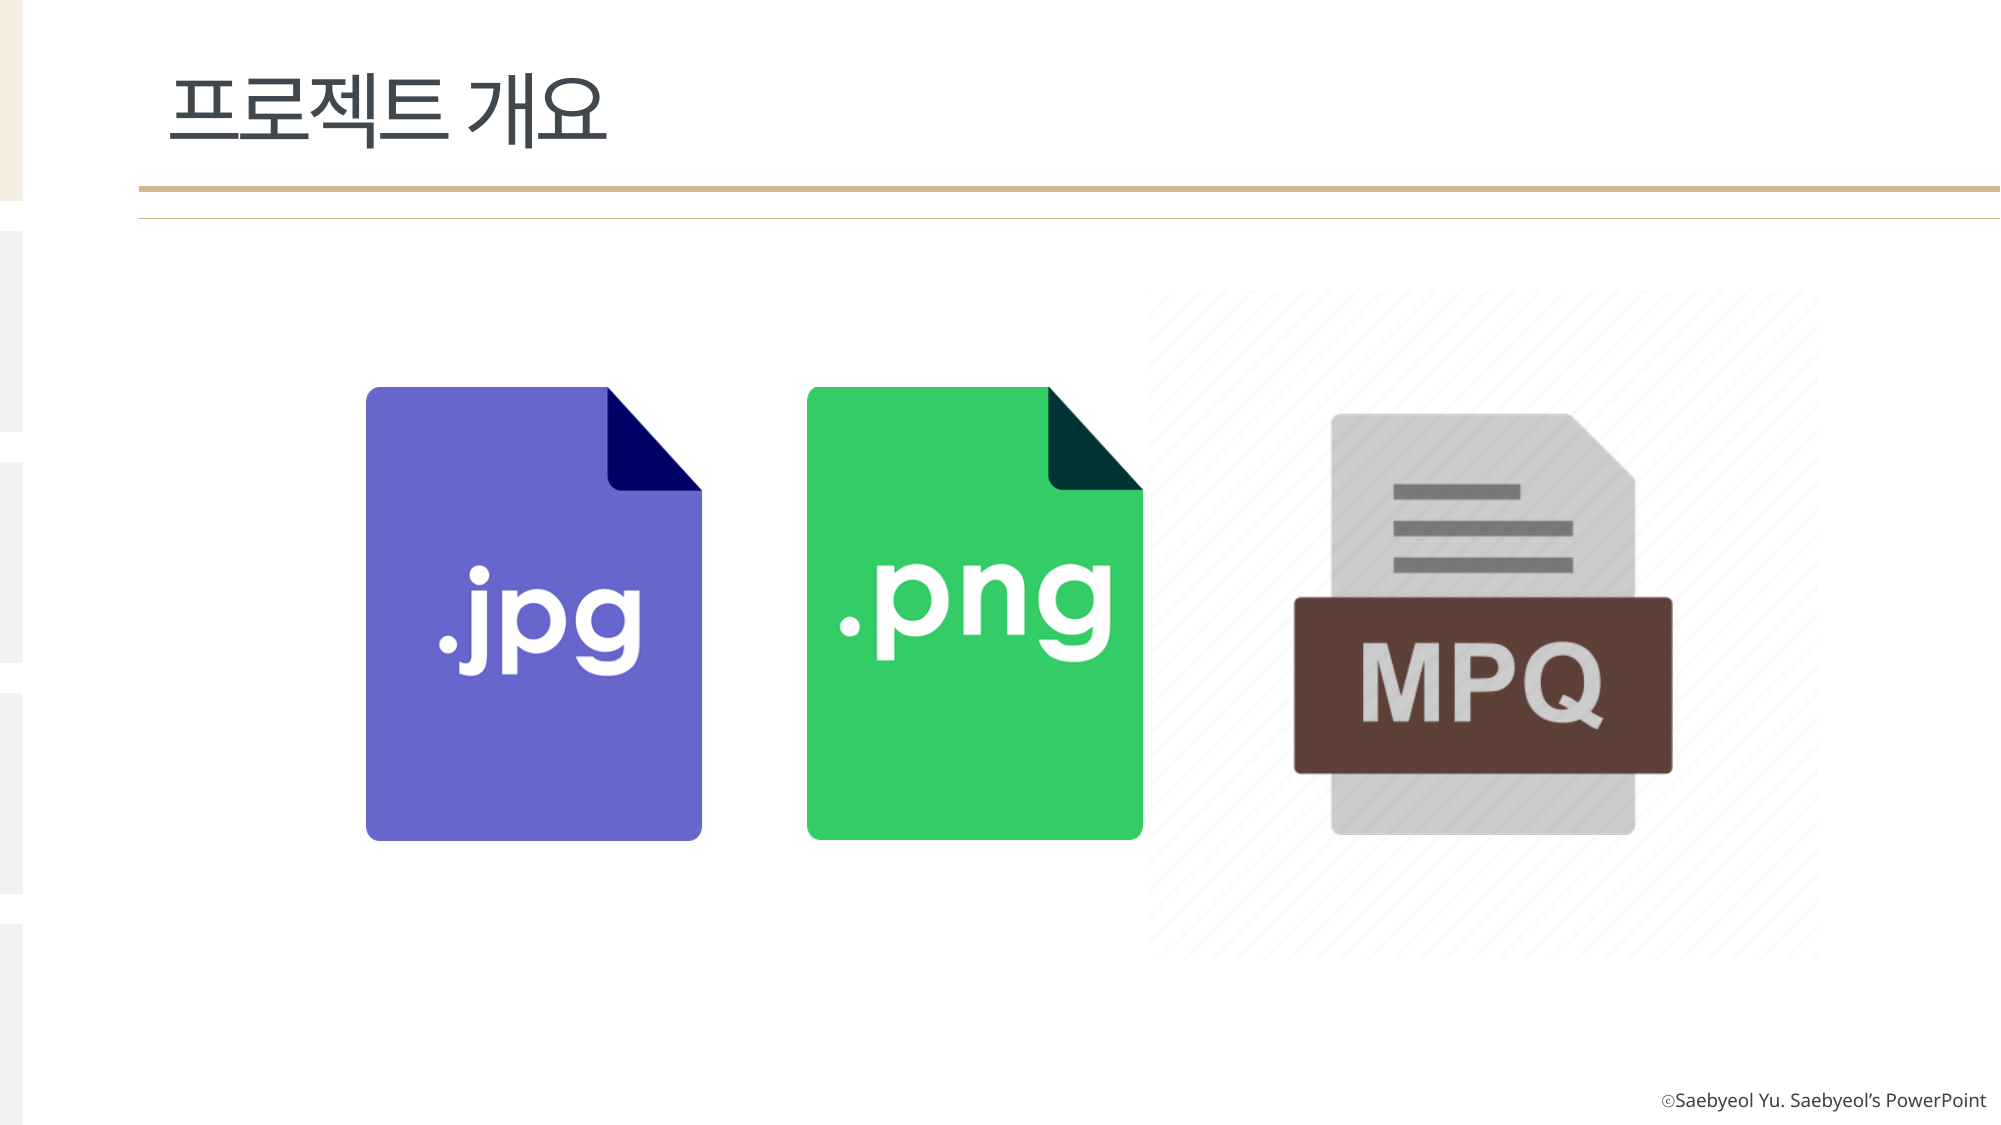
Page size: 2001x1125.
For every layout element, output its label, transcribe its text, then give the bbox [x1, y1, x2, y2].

picture [143, 290, 1818, 959]
text_box 프로젝트 개요 [151, 52, 627, 167]
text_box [0, 0, 23, 1125]
